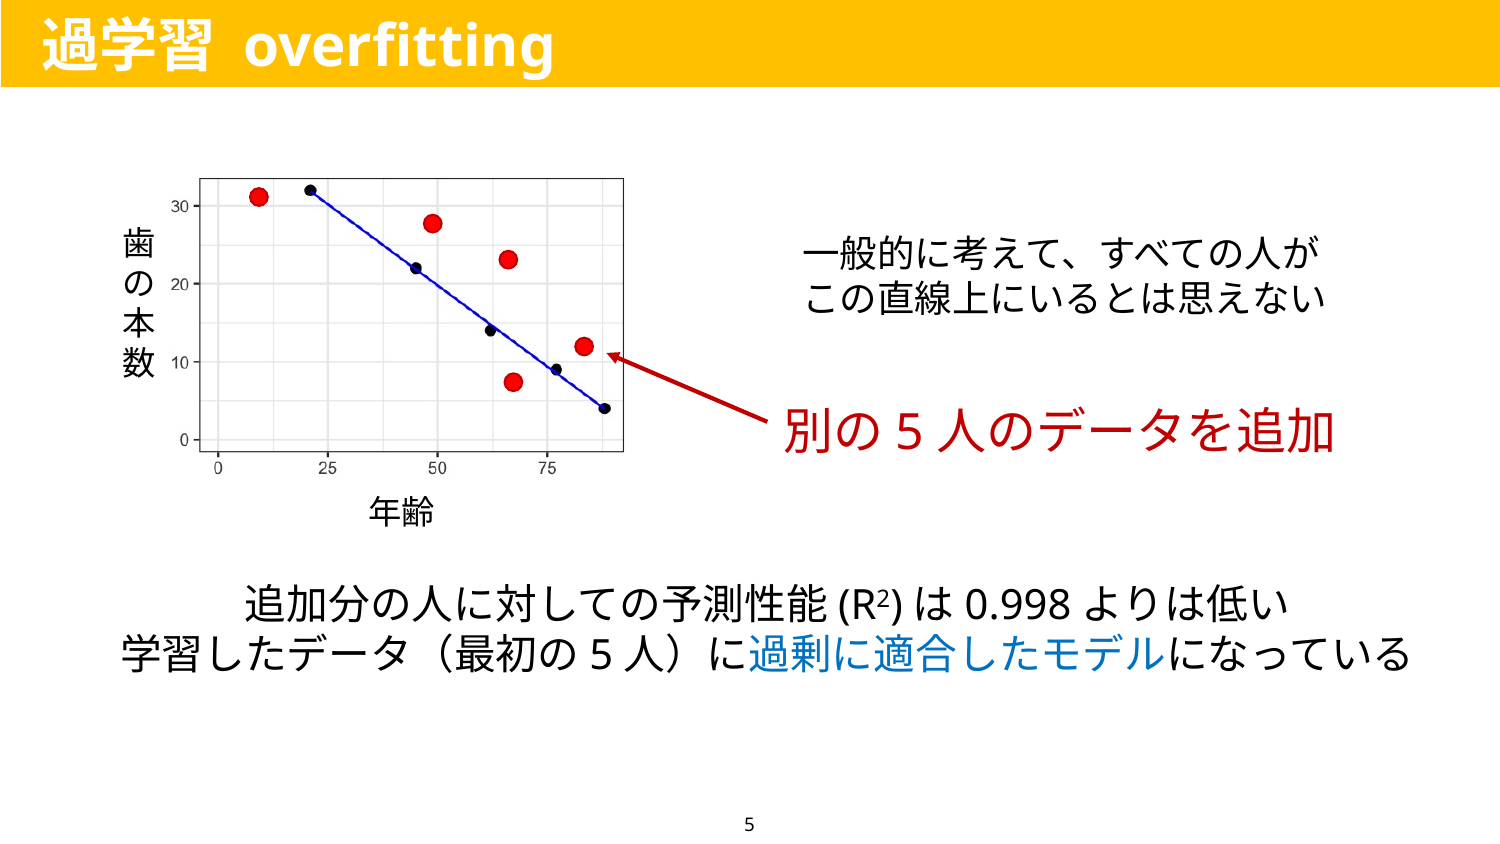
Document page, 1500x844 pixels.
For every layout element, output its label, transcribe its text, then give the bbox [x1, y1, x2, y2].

text_box 別の5人のデータを追加 [775, 391, 1345, 469]
picture [135, 166, 634, 512]
text_box 一般的に考えて、すべての人がこの直線上にいるとは思えない [793, 222, 1352, 329]
text_box 歯の本数 [107, 213, 135, 391]
text_box 年齢 [360, 512, 444, 540]
text_box 過学習 overfitting [0, 0, 1500, 87]
text_box 追加分の人に対しての予測性能(R2)は0.998よりは低い 学習したデータ（最初の5人）に過剰に適合したモデルになっている [111, 569, 1423, 687]
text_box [606, 352, 768, 423]
slide_number 5 [730, 804, 769, 844]
